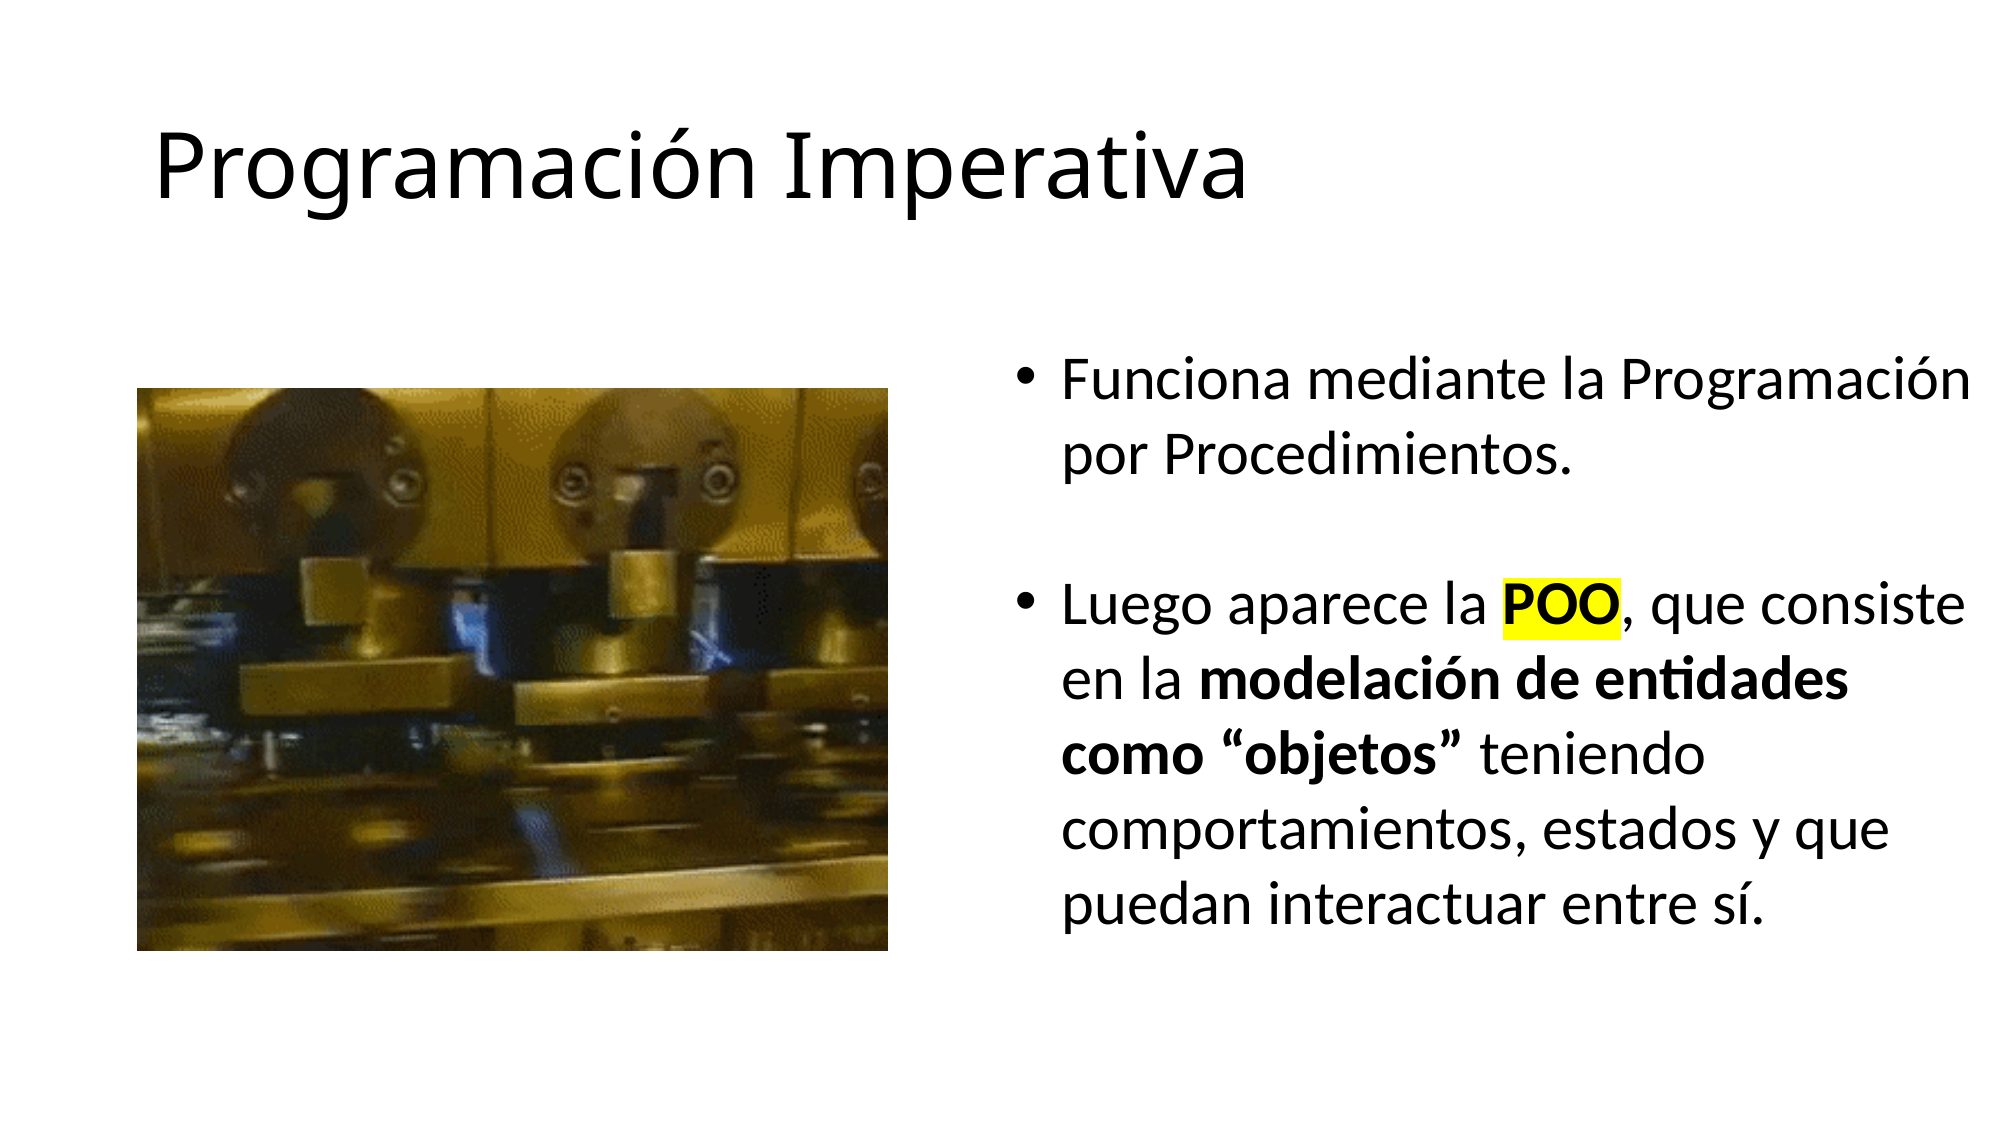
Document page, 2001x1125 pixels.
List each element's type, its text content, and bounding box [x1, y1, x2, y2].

title Programación Imperativa [137, 59, 1863, 278]
text_box Funciona mediante la Programación por Procedimientos. Luego aparece la POO, que consiste en la modelación de entidades como “objetos” teniendo comportamientos, estados y que puedan interactuar entre sí. [999, 329, 2000, 945]
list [137, 388, 888, 951]
